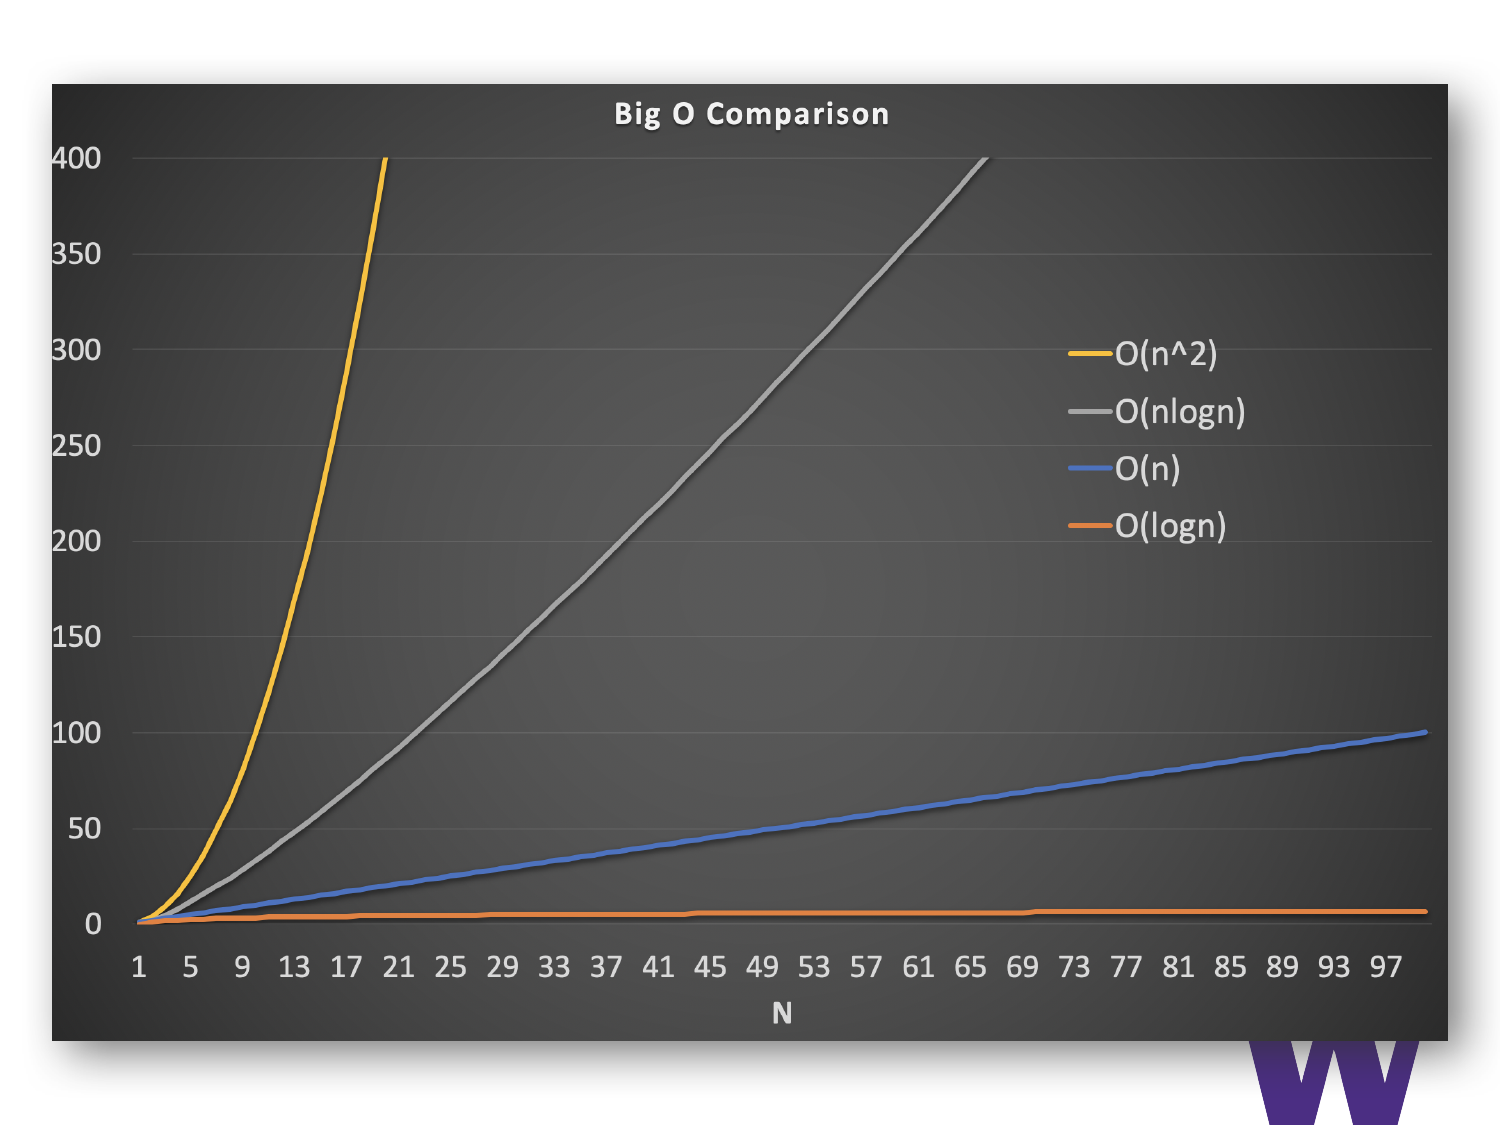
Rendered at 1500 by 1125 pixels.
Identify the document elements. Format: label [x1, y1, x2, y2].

picture [1221, 1046, 1447, 1125]
picture [51, 84, 1449, 1041]
